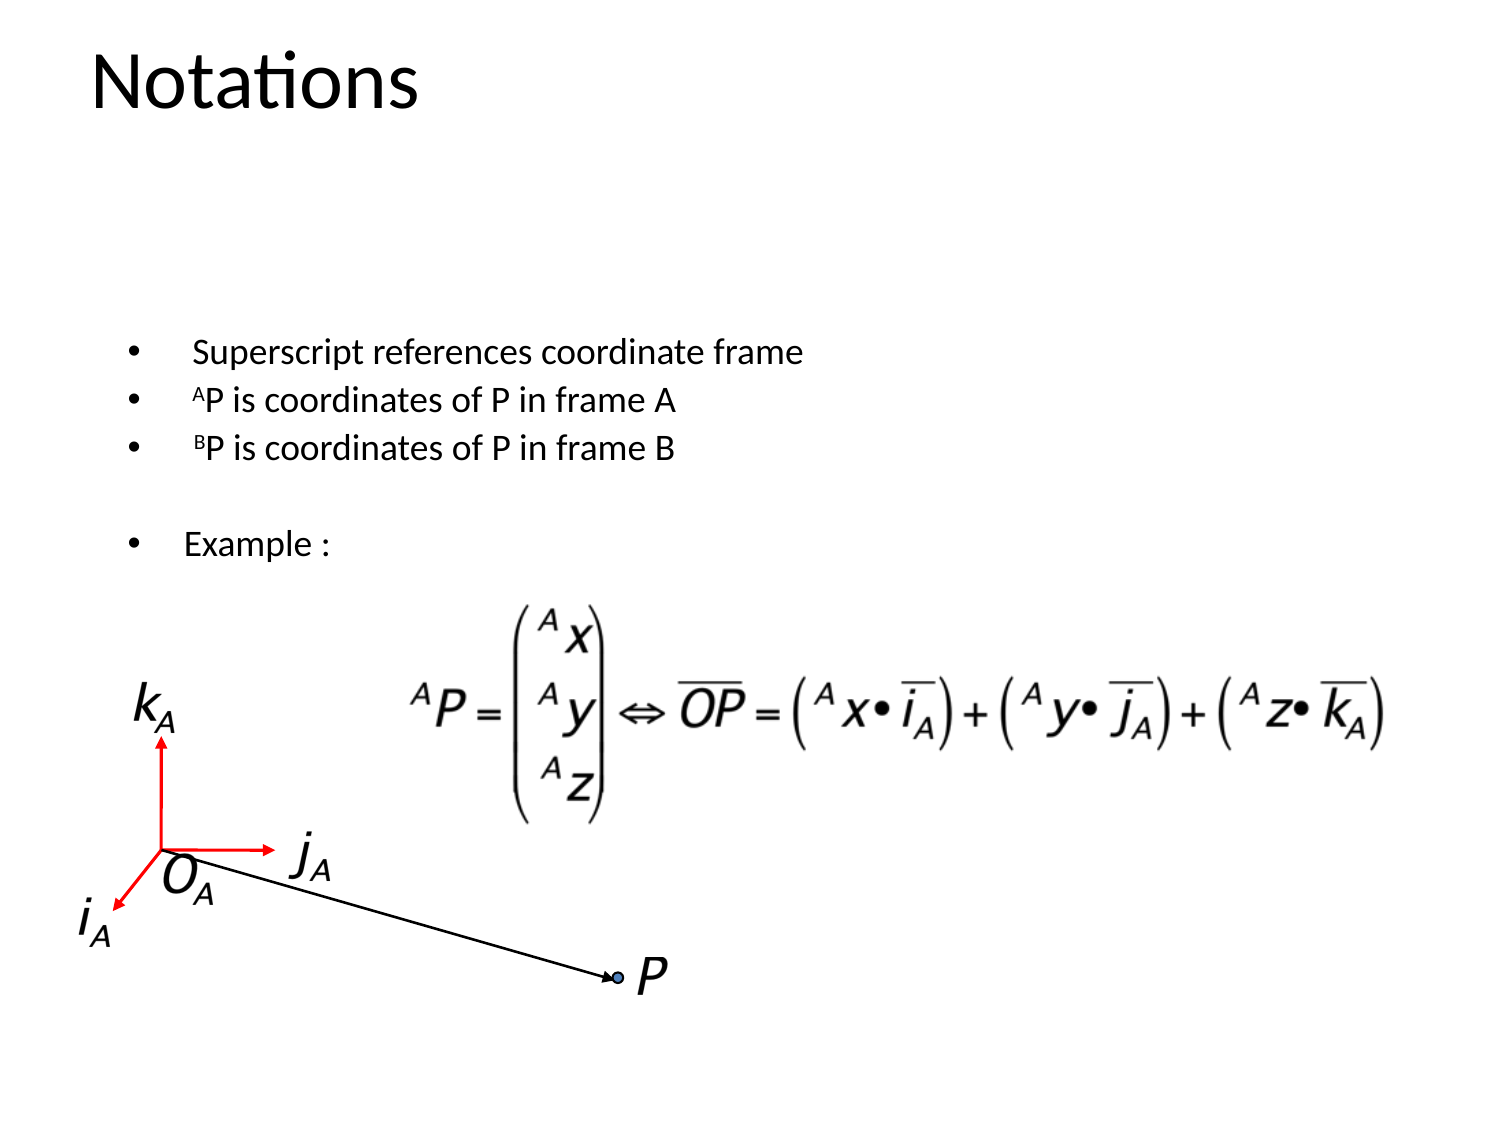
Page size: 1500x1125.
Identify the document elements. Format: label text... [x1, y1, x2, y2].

text_box [314, 894, 613, 983]
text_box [400, 599, 1390, 830]
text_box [625, 957, 671, 999]
title Notations [74, 0, 1426, 151]
text_box [155, 745, 168, 849]
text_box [152, 851, 218, 909]
text_box [162, 844, 274, 857]
text_box [612, 972, 620, 984]
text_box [279, 828, 333, 886]
list Superscript references coordinate frame AP is coordinates of P in frame A BP is coordinates of P in frame B Example : [112, 324, 1388, 704]
text_box [118, 867, 147, 909]
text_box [69, 894, 115, 951]
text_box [122, 680, 180, 738]
